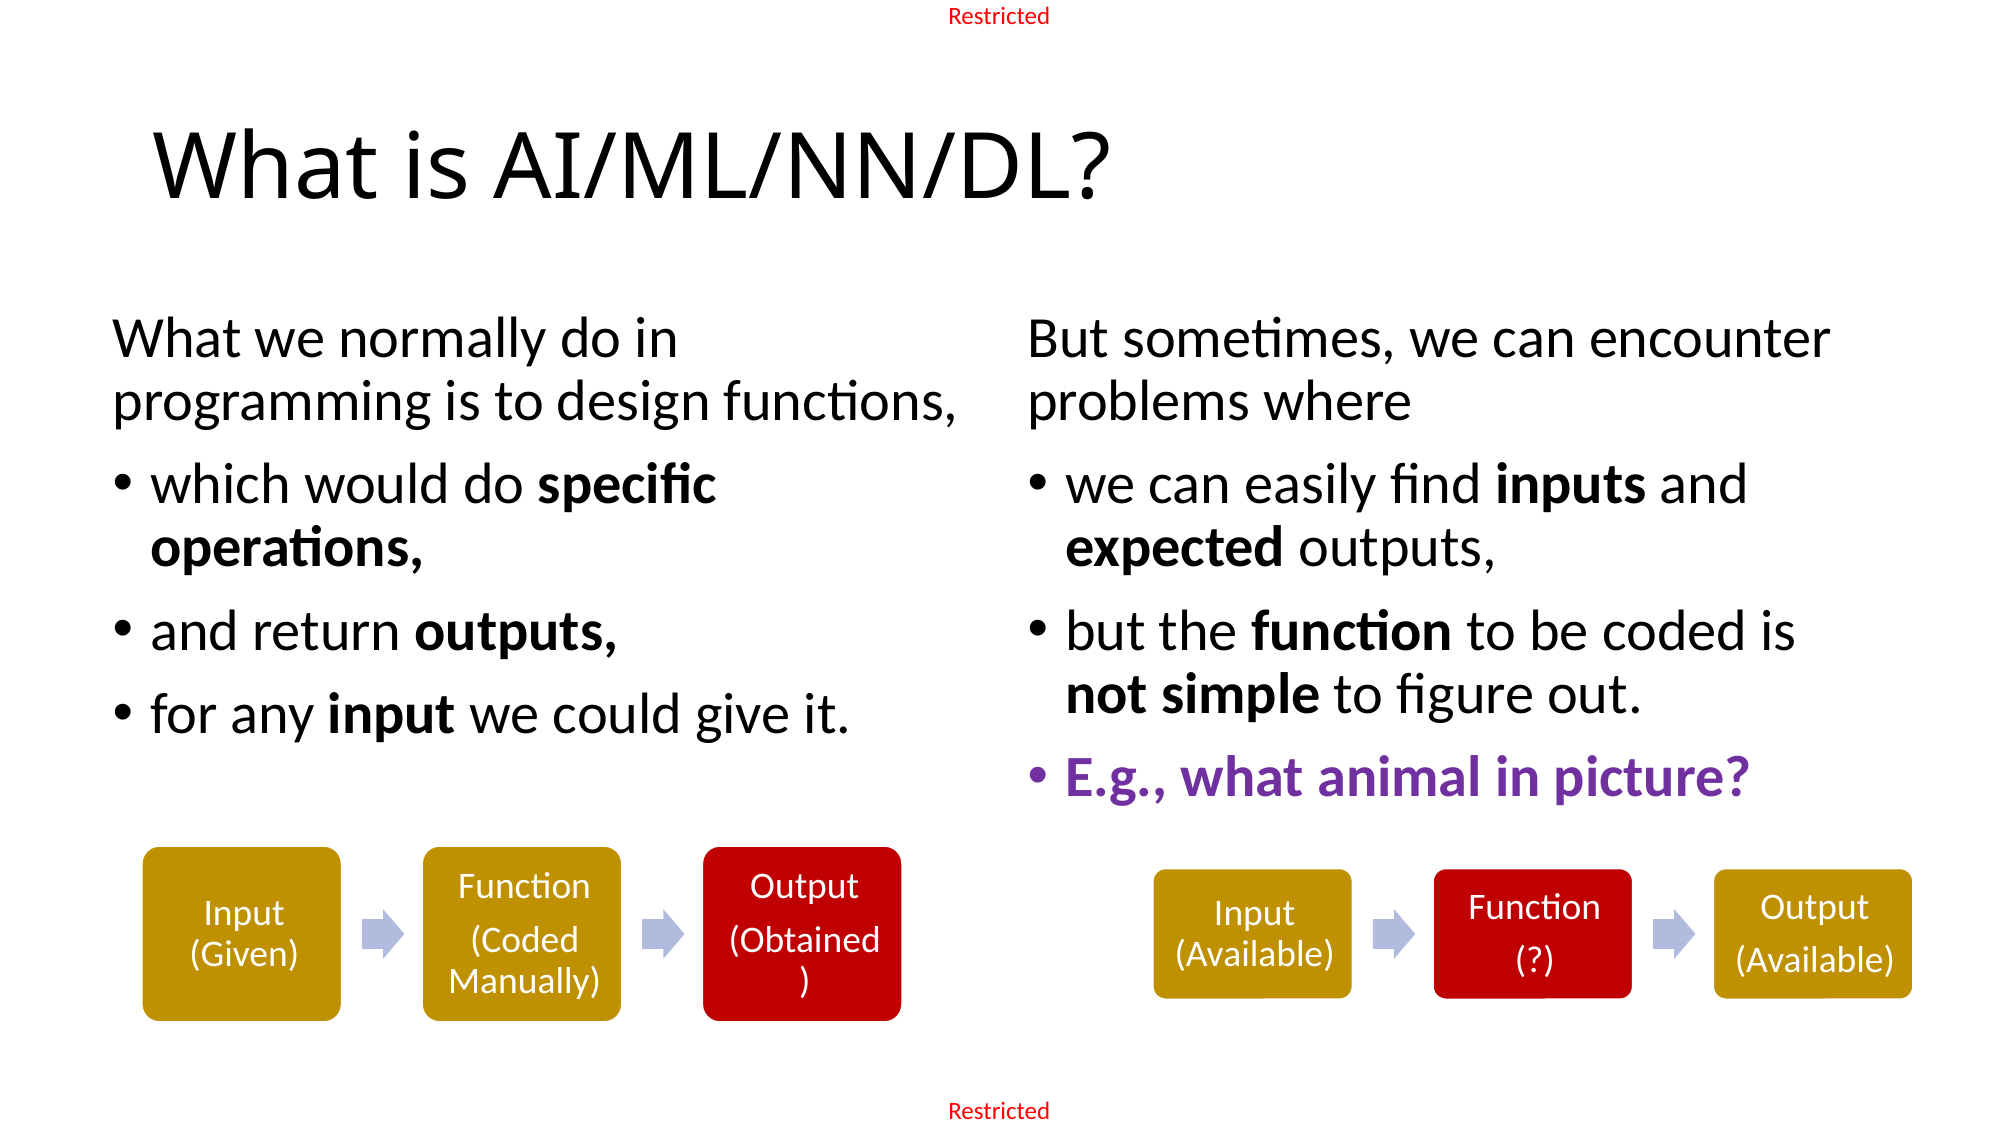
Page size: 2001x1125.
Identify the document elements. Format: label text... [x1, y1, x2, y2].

list What we normally do in programming is to design functions, which would do specific operations, and return outputs, for any input we could give it. [97, 299, 988, 1014]
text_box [1151, 831, 1914, 1036]
list But sometimes, we can encounter problems where we can easily find inputs and expected outputs, but the function to be coded is not simple to figure out. E.g., what animal in picture? [1012, 299, 1863, 1014]
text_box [140, 831, 903, 1036]
title What is AI/ML/NN/DL? [137, 59, 1863, 278]
